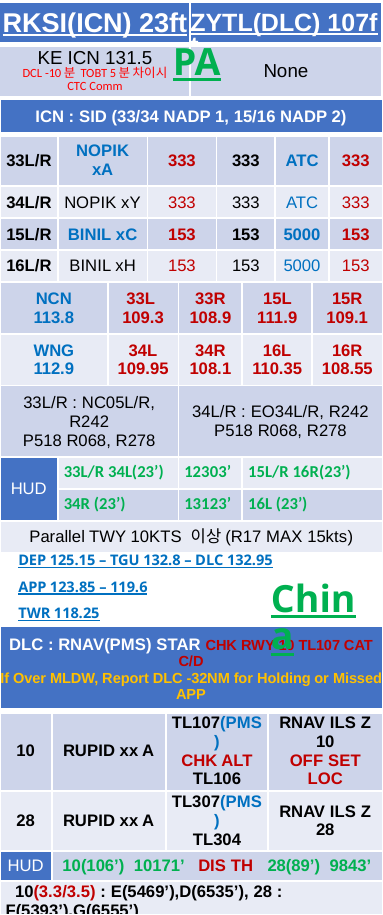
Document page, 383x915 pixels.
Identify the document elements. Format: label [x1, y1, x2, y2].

table_header [191, 3, 381, 42]
table_cell [53, 852, 382, 880]
table_cell [0, 47, 189, 96]
table_cell [1, 852, 51, 880]
table_cell [148, 137, 216, 185]
table_cell [1, 283, 107, 333]
table_cell [1, 137, 57, 185]
table_cell [179, 490, 241, 520]
table_cell [243, 335, 311, 385]
table_cell [217, 137, 274, 185]
table_cell [59, 458, 178, 488]
table_cell [59, 251, 147, 281]
table_cell [217, 187, 274, 217]
table_cell [330, 137, 382, 185]
table_cell [167, 714, 267, 790]
table_cell [276, 137, 328, 185]
table_cell [179, 386, 382, 456]
table_cell [269, 714, 382, 790]
table_cell [53, 714, 165, 790]
table_cell [1, 882, 382, 914]
table_cell [276, 187, 328, 217]
table_cell [330, 187, 382, 217]
table_cell [1, 219, 57, 249]
table_cell [1, 386, 178, 456]
table_cell [217, 219, 274, 249]
text_box [143, 37, 250, 89]
table_cell [59, 137, 147, 185]
table_cell [1, 714, 51, 790]
table_cell [1, 251, 57, 281]
table_cell [53, 792, 165, 850]
table_cell [59, 490, 178, 520]
table_cell [59, 219, 147, 249]
table_cell [179, 458, 241, 488]
table_cell [276, 219, 328, 249]
table_cell [330, 219, 382, 249]
table_cell [330, 251, 382, 281]
table_cell [167, 792, 267, 850]
table_cell [148, 219, 216, 249]
table_cell [59, 187, 147, 217]
table_cell [269, 792, 382, 850]
table_cell [109, 335, 178, 385]
table_cell [1, 335, 107, 385]
text_box [3, 554, 377, 626]
table_header [1, 100, 382, 132]
table_cell [1, 792, 51, 850]
table_cell [243, 283, 311, 333]
table_cell [191, 47, 381, 96]
table_header [0, 3, 189, 42]
table_cell [313, 283, 382, 333]
table_cell [148, 187, 216, 217]
table_cell [243, 490, 382, 520]
table_cell [243, 458, 382, 488]
table_cell [217, 251, 274, 281]
table_cell [313, 335, 382, 385]
table_header [1, 627, 382, 708]
table_cell [1, 187, 57, 217]
table_cell [1, 458, 57, 520]
table_cell [148, 251, 216, 281]
table_cell [179, 283, 241, 333]
table_cell [1, 522, 382, 552]
table_cell [276, 251, 328, 281]
table_cell [109, 283, 178, 333]
table_cell [179, 335, 241, 385]
